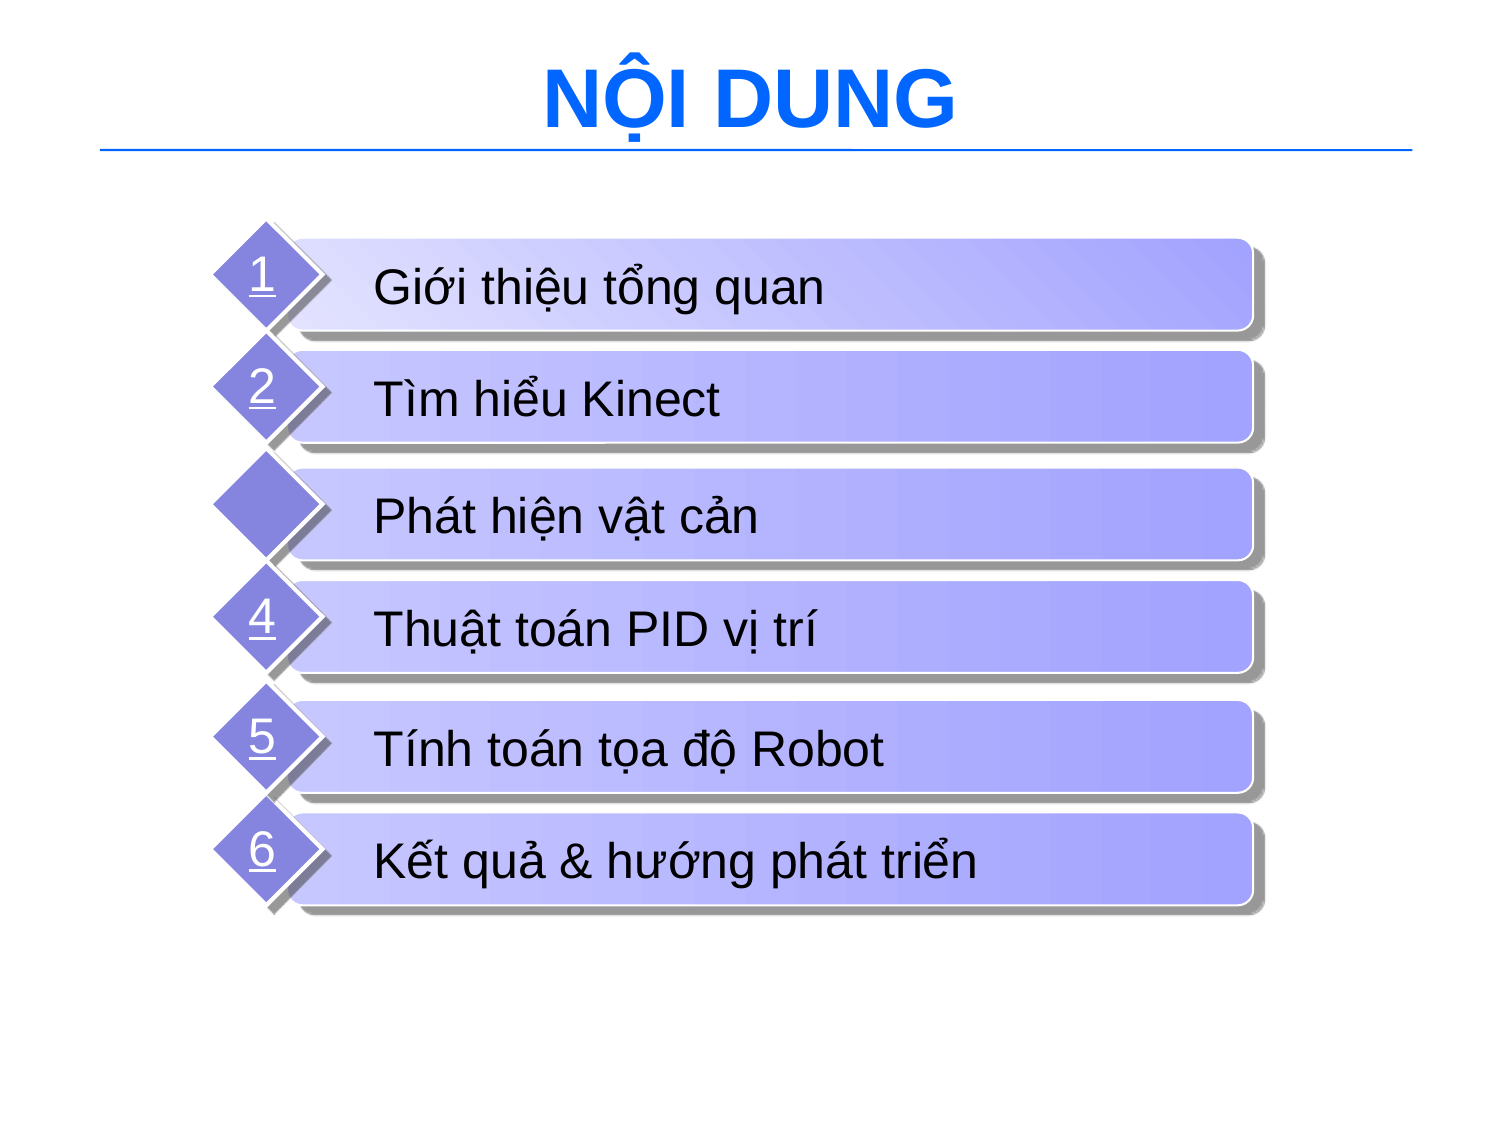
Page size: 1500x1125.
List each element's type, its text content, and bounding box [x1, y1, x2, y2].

title NỘI DUNG [0, 0, 1500, 188]
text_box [209, 680, 1254, 794]
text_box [209, 799, 1254, 906]
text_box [209, 447, 1254, 559]
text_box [209, 560, 1254, 674]
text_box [209, 218, 1254, 329]
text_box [209, 330, 1254, 444]
